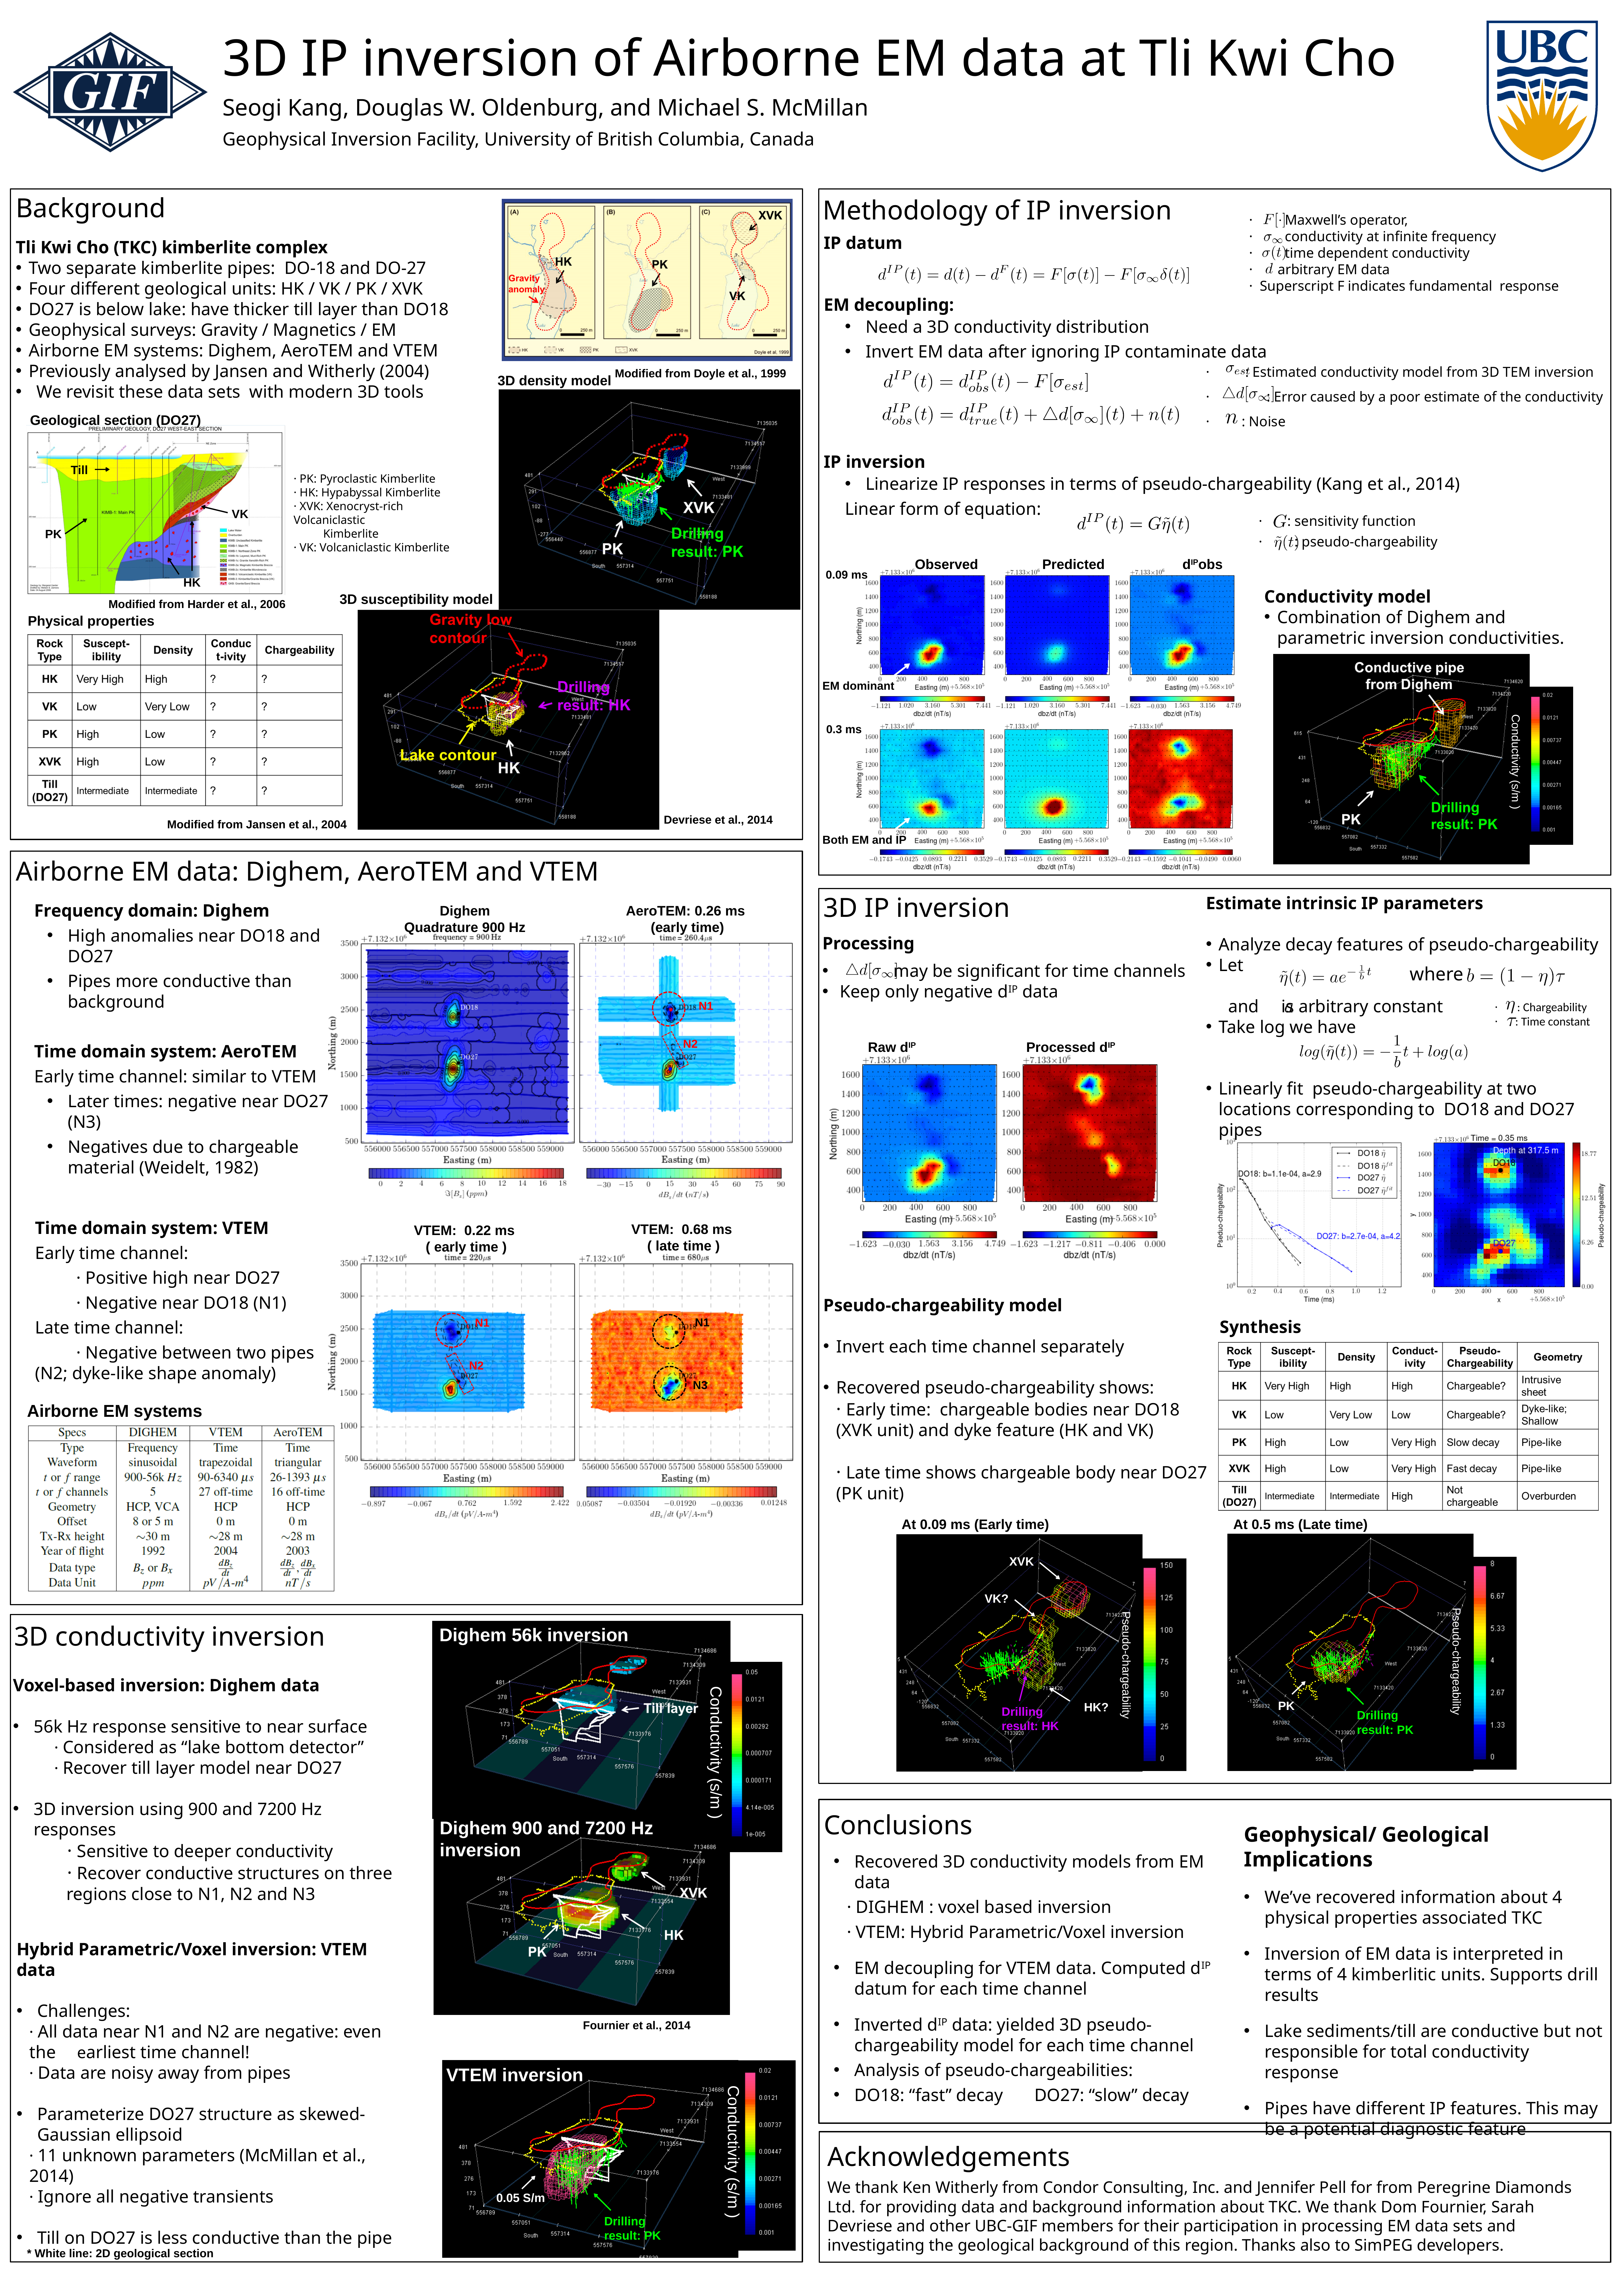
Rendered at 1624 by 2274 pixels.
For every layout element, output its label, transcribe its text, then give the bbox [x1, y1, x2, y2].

text_box 3D IP inversion [819, 888, 1298, 924]
text_box [818, 1799, 1612, 2124]
text_box Acknowledgements We thank Ken Witherly from Condor Consulting, Inc. and Jennifer Pell for from Peregrine Diamonds Ltd. for providing data and background information about TKC. We thank Dom Fournier, Sarah Devriese and other UBC-GIF members for their participation in processing EM data sets and investigating the geological background of this region. Thanks also to SimPEG developers. [819, 2132, 1611, 2262]
picture [854, 567, 1244, 874]
text_box · PK: Pyroclastic Kimberlite · HK: Hypabyssal Kimberlite · XVK: Xenocryst-rich Volcaniclastic Kimberlite · VK: Volcaniclastic Kimberlite [291, 469, 482, 556]
text_box Methodology of IP inversion [819, 191, 1298, 227]
text_box Airborne EM systems [23, 1398, 323, 1422]
text_box * White line: 2D geological section [23, 2244, 340, 2262]
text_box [893, 663, 910, 677]
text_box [577, 1218, 795, 1524]
text_box EM dominant [818, 676, 853, 694]
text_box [1507, 666, 1573, 858]
text_box Physical properties [24, 610, 252, 631]
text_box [896, 1513, 1517, 1772]
picture [1300, 1035, 1467, 1067]
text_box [705, 1657, 782, 1852]
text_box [1202, 353, 1614, 432]
picture [1280, 965, 1371, 986]
text_box Airborne EM data: Dighem, AeroTEM and VTEM [12, 852, 714, 888]
picture [27, 633, 343, 810]
text_box Conclusions [820, 1806, 1299, 1842]
picture [884, 370, 1088, 392]
text_box Hybrid Parametric/Voxel inversion: VTEM data Challenges: · All data near N1 and N2 are negative: even the earliest time channel! · Data are noisy away from pipes Parameterize DO27 structure as skewed-Gaussian ellipsoid · 11 unknown parameters (McMillan et al., 2014) · Ignore all negative transients Till on DO27 is less conductive than the pipe [12, 1936, 409, 2250]
picture [1265, 263, 1273, 273]
picture [1215, 1132, 1608, 1307]
picture [883, 403, 1179, 425]
picture [23, 1423, 338, 1594]
text_box Modified from Doyle et al., 1999 [611, 364, 792, 369]
text_box Background Tli Kwi Cho (TKC) kimberlite complex Two separate kimberlite pipes: DO-18 and DO-27 Four different geological units: HK / VK / PK / XVK DO27 is below lake: have thicker till layer than DO18 Geophysical surveys: Gravity / Magnetics / EM Airborne EM systems: Dighem, AeroTEM and VTEM Previously analysed by Jansen and Witherly (2004) We revisit these data sets with modern 3D tools [12, 189, 502, 465]
text_box Both EM and IP [818, 830, 853, 848]
text_box [10, 188, 803, 840]
text_box [818, 888, 1611, 1784]
text_box [10, 1614, 803, 2262]
picture [878, 265, 1189, 284]
text_box Geophysical/ Geological Implications We’ve recovered information about 4 physical properties associated TKC Inversion of EM data is interpreted in terms of 4 kimberlitic units. Supports drill results Lake sediments/till are conductive but not responsible for total conductivity response Pipes have different IP features. This may be a potential diagnostic feature [1232, 1819, 1610, 2141]
text_box IP datum EM decoupling: Need a 3D conductivity distribution Invert EM data after ignoring IP contaminate data IP inversion Linearize IP responses in terms of pseudo-chargeability (Kang et al., 2014) Linear form of equation: [820, 230, 1606, 521]
picture [501, 199, 793, 361]
text_box [818, 848, 853, 876]
picture [1487, 21, 1598, 172]
text_box Pseudo-chargeability model Invert each time channel separately Recovered pseudo-chargeability shows: · Early time: chargeable bodies near DO18 (XVK unit) and dyke feature (HK and VK) · Late time shows chargeable body near DO27 (PK unit) [819, 1292, 1213, 1505]
picture [1218, 1341, 1599, 1515]
picture [1273, 654, 1530, 864]
picture [432, 1621, 730, 2015]
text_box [893, 818, 910, 831]
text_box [1405, 960, 1565, 987]
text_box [324, 1219, 586, 1524]
text_box Predicted [1022, 553, 1109, 566]
text_box Recovered 3D conductivity models from EM data · DIGHEM : voxel based inversion · VTEM: Hybrid Parametric/Voxel inversion EM decoupling for VTEM data. Computed dIP datum for each time channel Inverted dIP data: yielded 3D pseudo-chargeability model for each time channel Analysis of pseudo-chargeabilities: DO18: “fast” decay DO27: “slow” decay [821, 1848, 1229, 2132]
text_box Frequency domain: Dighem High anomalies near DO18 and DO27 Pipes more conductive than background Time domain system: AeroTEM Early time channel: similar to VTEM Later times: negative near DO27 (N3) Negatives due to chargeable material (Weidelt, 1982) [22, 897, 350, 1179]
picture [1285, 1004, 1294, 1013]
picture [1262, 246, 1286, 260]
text_box 3D IP inversion of Airborne EM data at Tli Kwi Cho Seogi Kang, Douglas W. Oldenburg, and Michael S. McMillan Geophysical Inversion Facility, University of British Columbia, Canada [214, 17, 1458, 157]
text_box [1077, 510, 1573, 552]
text_box [10, 851, 803, 1605]
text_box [826, 1036, 1169, 1265]
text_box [1478, 997, 1604, 1031]
text_box Modified from Jansen et al., 2004 [163, 815, 351, 833]
text_box [1227, 434, 1611, 876]
text_box dIPobs [1159, 556, 1227, 566]
text_box 0.09 ms [821, 565, 895, 583]
text_box Fournier et al., 2014 [579, 2016, 731, 2034]
text_box · Maxwell’s operator, · conductivity at infinite frequency · time dependent conductivity · arbitrary EM data · Superscript F indicates fundamental response [1232, 209, 1606, 296]
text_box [576, 900, 801, 1203]
picture [0, 17, 228, 153]
picture [846, 963, 897, 979]
picture [1264, 234, 1283, 243]
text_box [442, 2056, 796, 2258]
text_box Voxel-based inversion: Dighem data 56k Hz response sensitive to near surface · Considered as “lake bottom detector” · Recover till layer model near DO27 3D inversion using 900 and 7200 Hz responses · Sensitive to deeper conductivity · Recover conductive structures on three regions close to N1, N2 and N3 [9, 1672, 407, 1906]
text_box Synthesis [1216, 1314, 1610, 1339]
text_box Time domain system: VTEM Early time channel: · Positive high near DO27 · Negative near DO18 (N1) Late time channel: · Negative between two pipes (N2; dyke-like shape anomaly) [23, 1215, 333, 1385]
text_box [325, 900, 576, 1203]
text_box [493, 370, 800, 610]
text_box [26, 409, 290, 613]
text_box [818, 188, 1611, 676]
picture [1263, 213, 1284, 227]
text_box 0.3 ms [822, 719, 853, 738]
text_box Dighem 900 and 7200 Hz inversion [731, 1854, 770, 1862]
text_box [335, 588, 660, 830]
text_box Devriese et al., 2014 [661, 810, 812, 828]
text_box Observed [895, 553, 982, 566]
text_box [818, 694, 853, 830]
text_box Estimate intrinsic IP parameters Analyze decay features of pseudo-chargeability Let and is arbitrary constant Take log we have Linearly fit pseudo-chargeability at two locations corresponding to DO18 and DO27 pipes [1202, 890, 1610, 1142]
text_box 3D conductivity inversion [10, 1617, 489, 1653]
text_box Conductivity model Combination of Dighem and parametric inversion conductivities. [1260, 583, 1578, 650]
